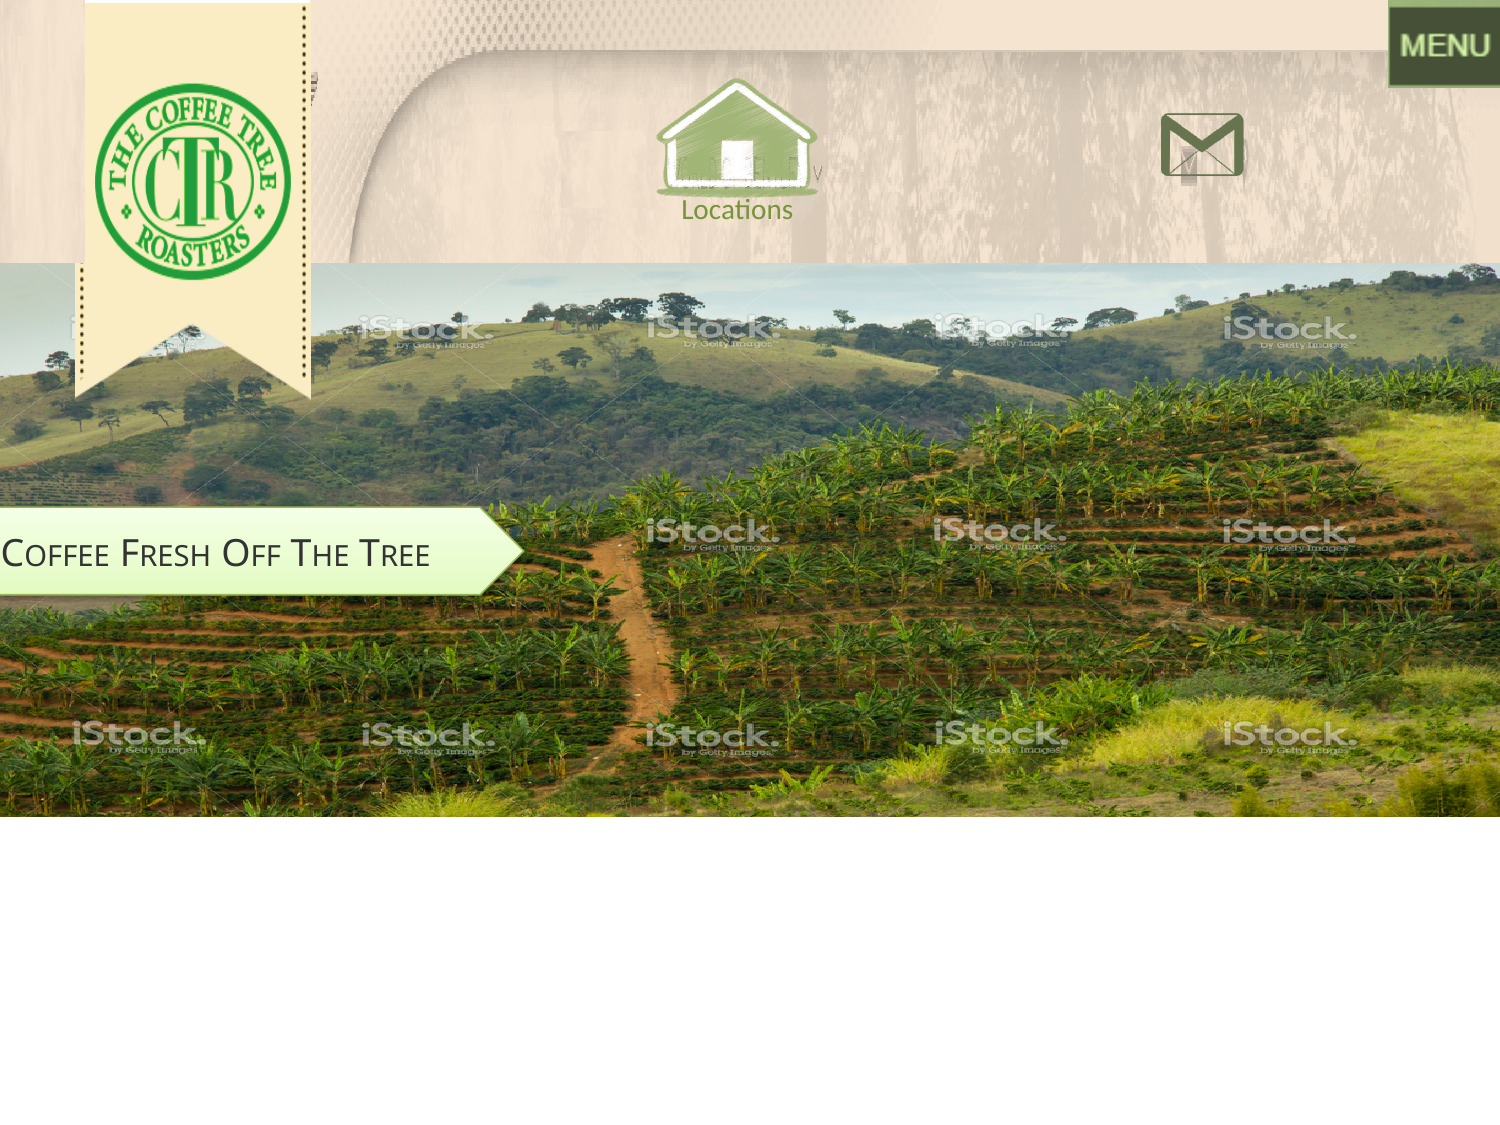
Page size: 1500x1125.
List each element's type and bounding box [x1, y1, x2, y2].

picture [0, 0, 1500, 817]
